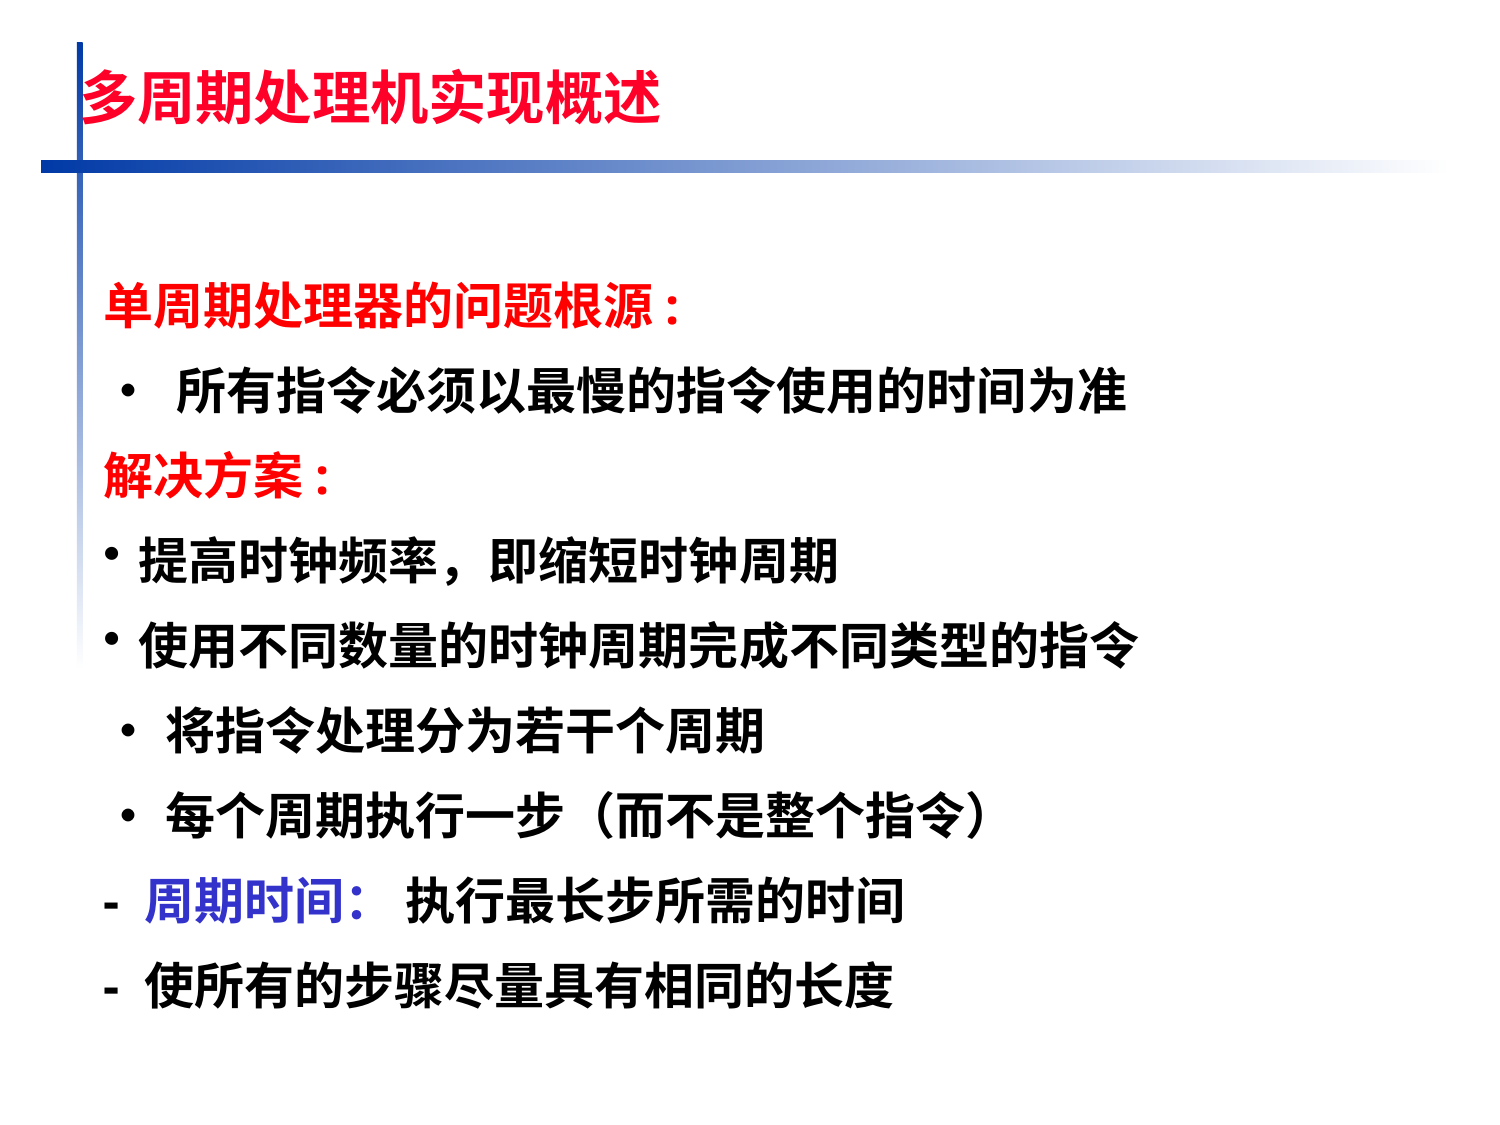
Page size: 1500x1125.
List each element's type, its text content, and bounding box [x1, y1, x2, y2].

text_box 多周期处理机实现概述 [64, 53, 677, 139]
text_box 单周期处理器的问题根源: • 所有指令必须以最慢的指令使用的时间为准 解决方案: 提高时钟频率，即缩短时钟周期 使用不同数量的时钟周期完成不同类型的指令 •将指令处理分为若干个周期 •每个周期执行一步（而不是整个指令） - 周期时间： 执行最长步所需的时间 - 使所有的步骤尽量具有相同的长度 [88, 267, 1476, 1022]
